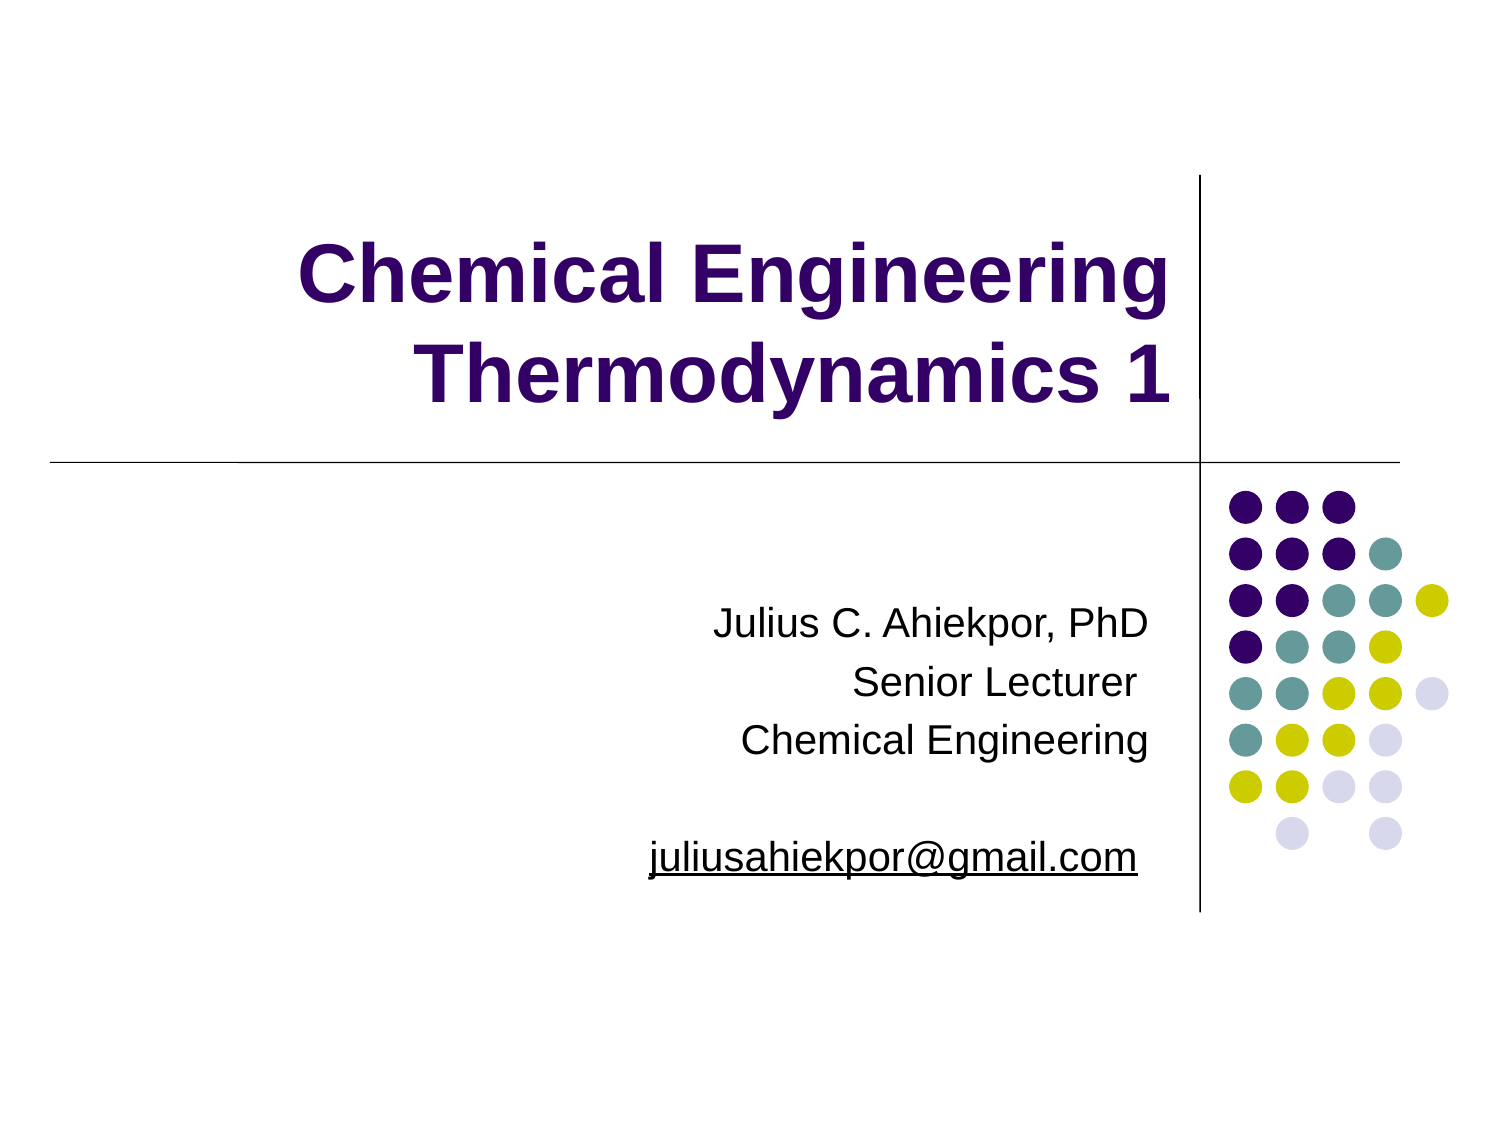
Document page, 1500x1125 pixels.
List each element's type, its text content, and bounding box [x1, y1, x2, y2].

subtitle Julius C. Ahiekpor, PhD Senior Lecturer Chemical Engineering juliusahiekpor@gmail.com [139, 499, 1165, 888]
title Chemical Engineering Thermodynamics 1 [51, 76, 1188, 427]
